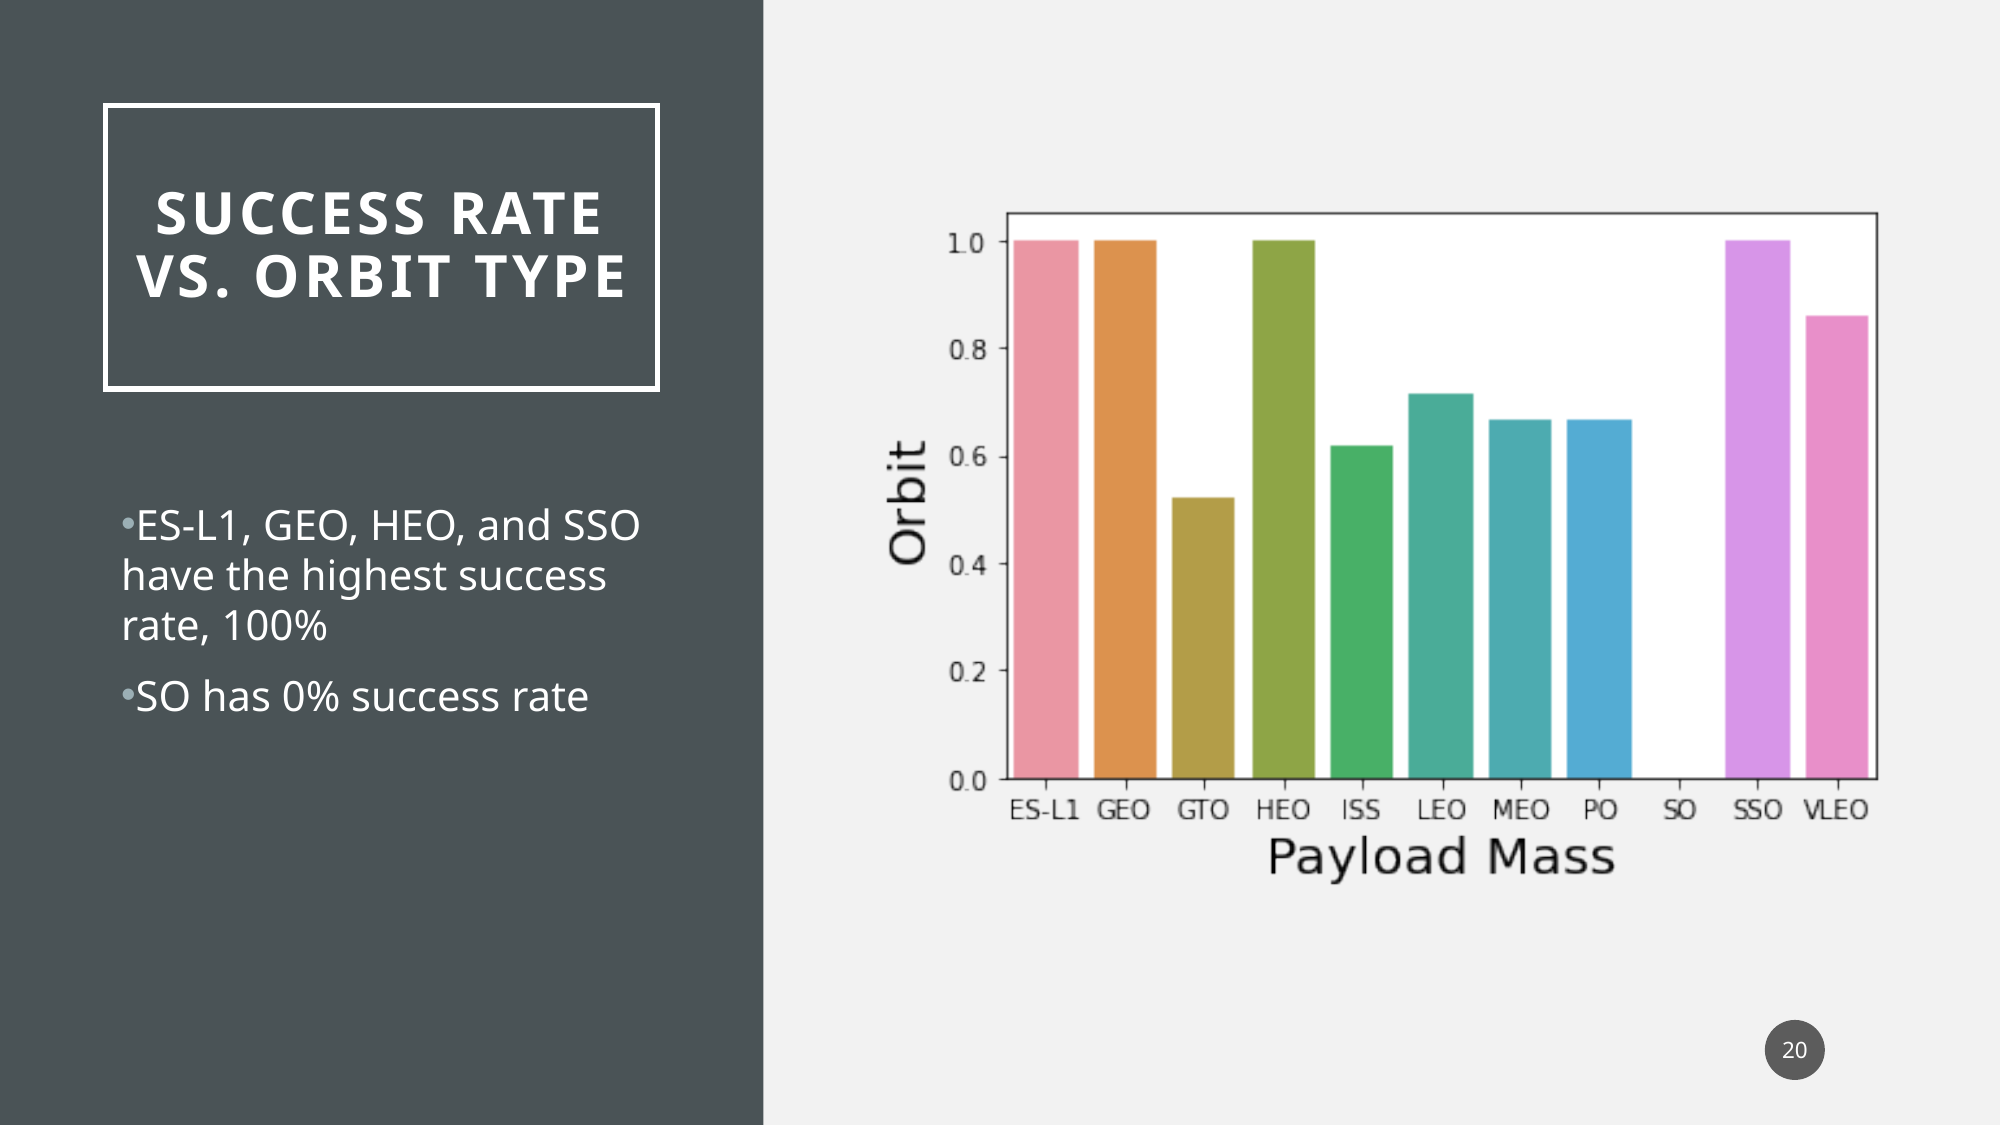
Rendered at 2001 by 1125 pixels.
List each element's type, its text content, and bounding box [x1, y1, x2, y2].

slide_number 20 [1764, 1019, 1825, 1080]
text_box [0, 0, 764, 1125]
list ES-L1, GEO, HEO, and SSO have the highest success rate, 100% SO has 0% success rate [105, 432, 658, 994]
title Success rate vs. Orbit type [103, 103, 660, 392]
picture [869, 197, 1895, 902]
text_box [764, 0, 2000, 1125]
